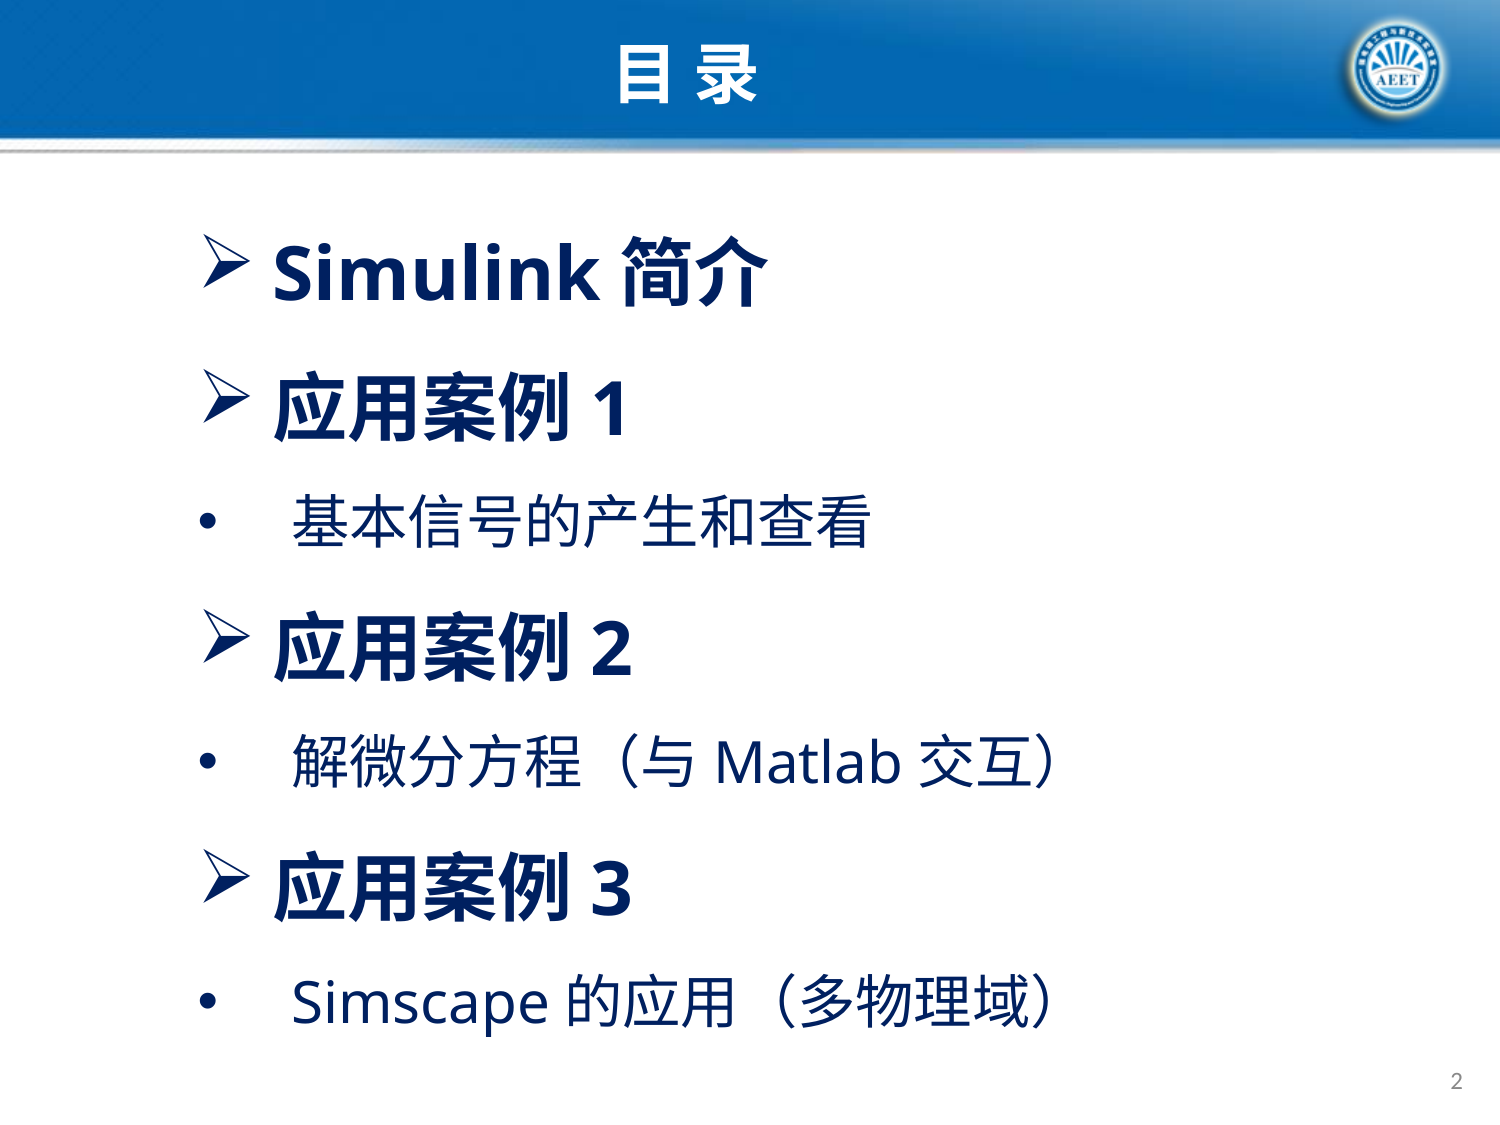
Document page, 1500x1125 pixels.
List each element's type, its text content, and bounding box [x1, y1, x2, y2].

text_box Simulink简介 应用案例1 基本信号的产生和查看 应用案例2 解微分方程（与Matlab交互） 应用案例3 Simscape的应用（多物理域） [182, 173, 1341, 1043]
text_box 目 录 [596, 30, 1247, 114]
picture [0, 0, 1500, 153]
text_box 2 [1127, 1049, 1478, 1110]
